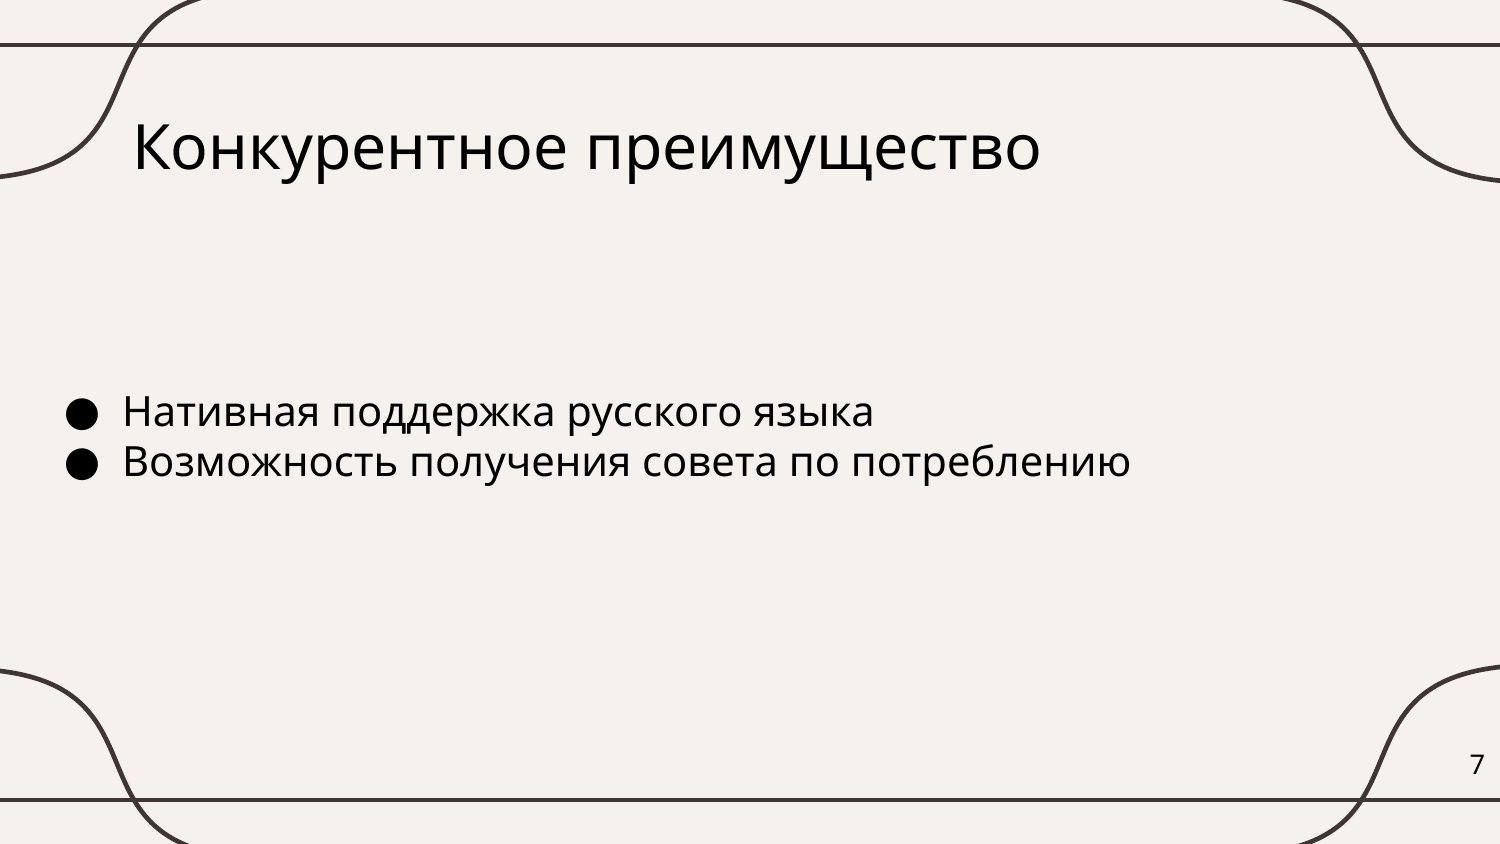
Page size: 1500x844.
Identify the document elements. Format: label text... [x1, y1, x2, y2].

subtitle Нативная поддержка русского языка Возможность получения совета по потреблению [32, 255, 1468, 544]
slide_number ‹#› [1410, 732, 1500, 797]
title Конкурентное преимущество [116, 92, 1383, 187]
